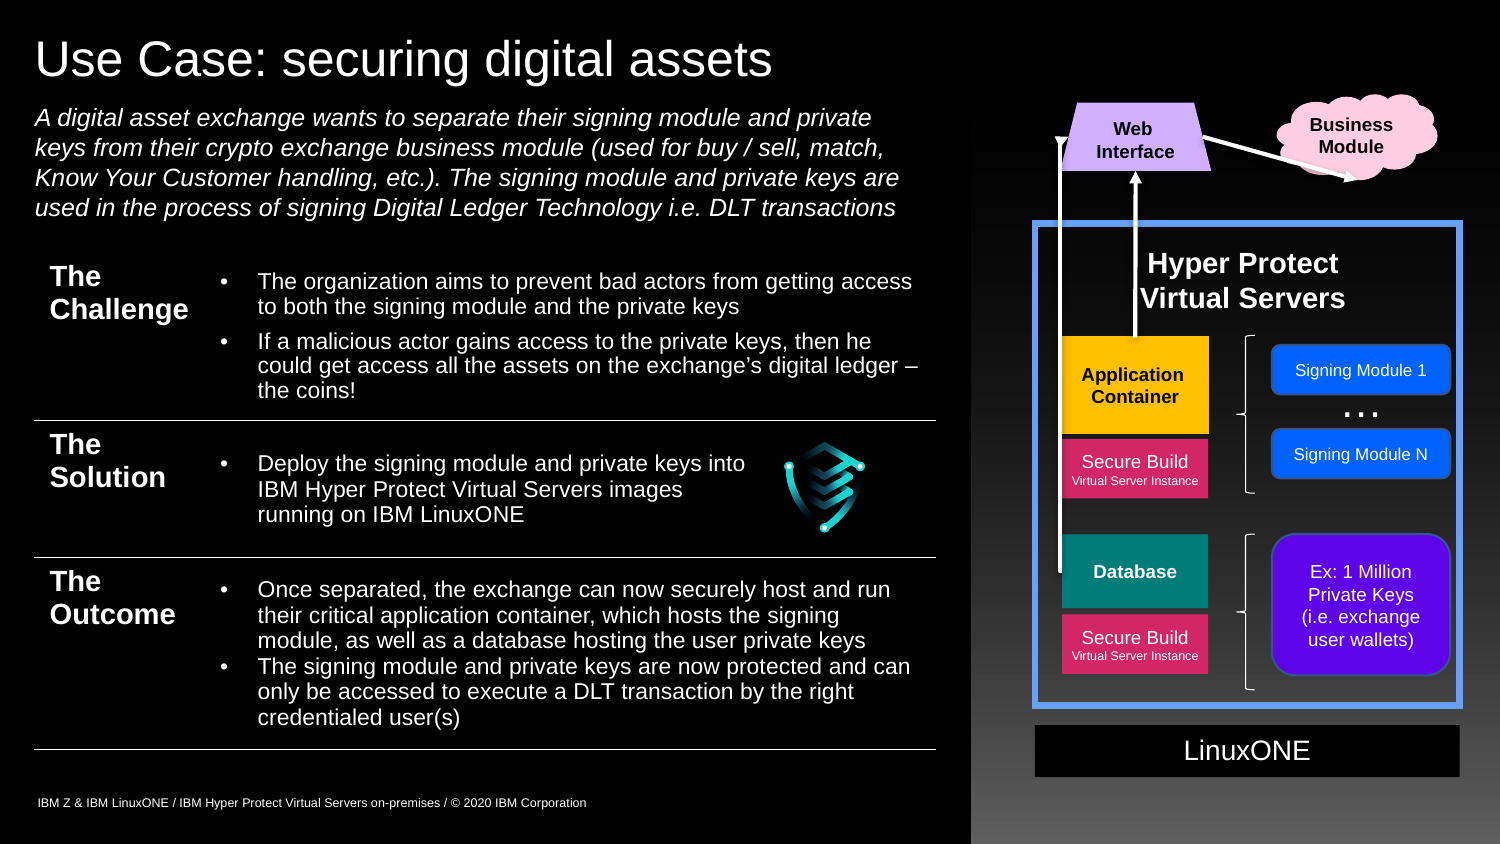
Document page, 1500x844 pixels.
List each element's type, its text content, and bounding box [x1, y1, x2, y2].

title Use Case: securing digital assets [34, 33, 1030, 165]
text_box A digital asset exchange wants to separate their signing module and private keys from their crypto exchange business module (used for buy / sell, match, Know Your Customer handling, etc.). The signing module and private keys are used in the process of signing Digital Ledger Technology i.e. DLT transactions [19, 94, 922, 229]
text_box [1034, 93, 1460, 778]
picture [774, 442, 875, 539]
table_cell Deploy the signing module and private keys into IBM Hyper Protect Virtual Servers images running on IBM LinuxONE [205, 421, 936, 557]
text_box [969, 0, 1500, 844]
table_cell The Solution [34, 421, 205, 557]
footer IBM Z & IBM LinuxONE / IBM Hyper Protect Virtual Servers on-premises / © 2020 IBM Corporation [37, 791, 1088, 815]
table_cell Once separated, the exchange can now securely host and run their critical application container, which hosts the signing module, as well as a database hosting the user private keys The signing module and private keys are now protected and can only be accessed to execute a DLT transaction by the right credentialed user(s) [205, 558, 936, 749]
table_cell The Outcome [34, 558, 205, 749]
table_header The Challenge [34, 253, 205, 420]
table_header The organization aims to prevent bad actors from getting access to both the signing module and the private keys If a malicious actor gains access to the private keys, then he could get access all the assets on the exchange’s digital ledger – the coins! [205, 253, 936, 420]
